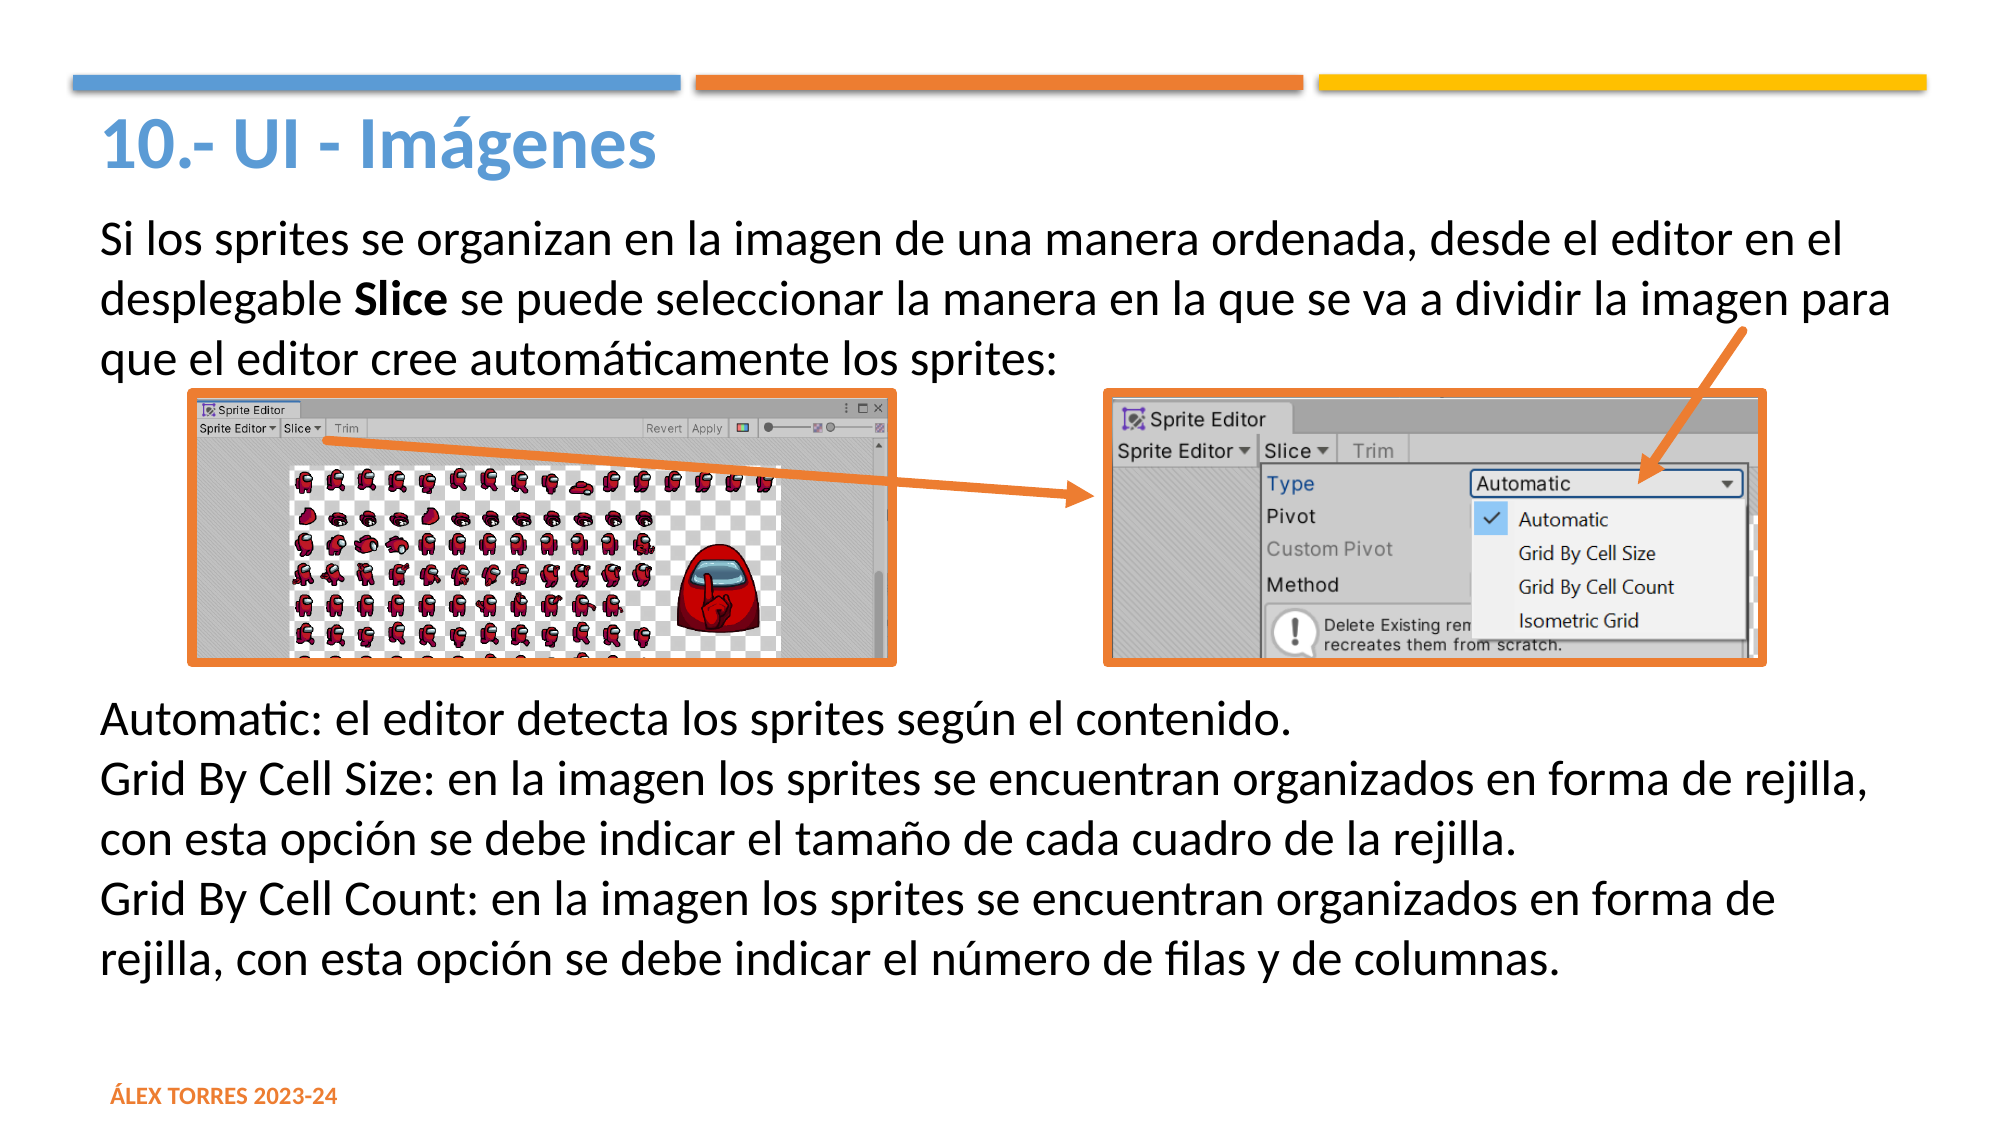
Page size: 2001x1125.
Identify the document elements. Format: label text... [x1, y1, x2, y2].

text_box 10.- UI - Imágenes [85, 78, 1915, 188]
picture [1111, 396, 1759, 659]
text_box Si los sprites se organizan en la imagen de una manera ordenada, desde el editor en el desplegable Slice se puede seleccionar la manera en la que se va a dividir la imagen para que el editor cree automáticamente los sprites: Automatic: el editor detecta los sprites según el contenido. Grid By Cell Size: en la imagen los sprites se encuentran organizados en forma de rejilla, con esta opción se debe indicar el tamaño de cada cuadro de la rejilla. Grid By Cell Count: en la imagen los sprites se encuentran organizados en forma de rejilla, con esta opción se debe indicar el número de filas y de columnas. [85, 190, 1915, 1074]
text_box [1637, 330, 1744, 485]
picture [196, 397, 889, 659]
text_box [326, 439, 1095, 497]
